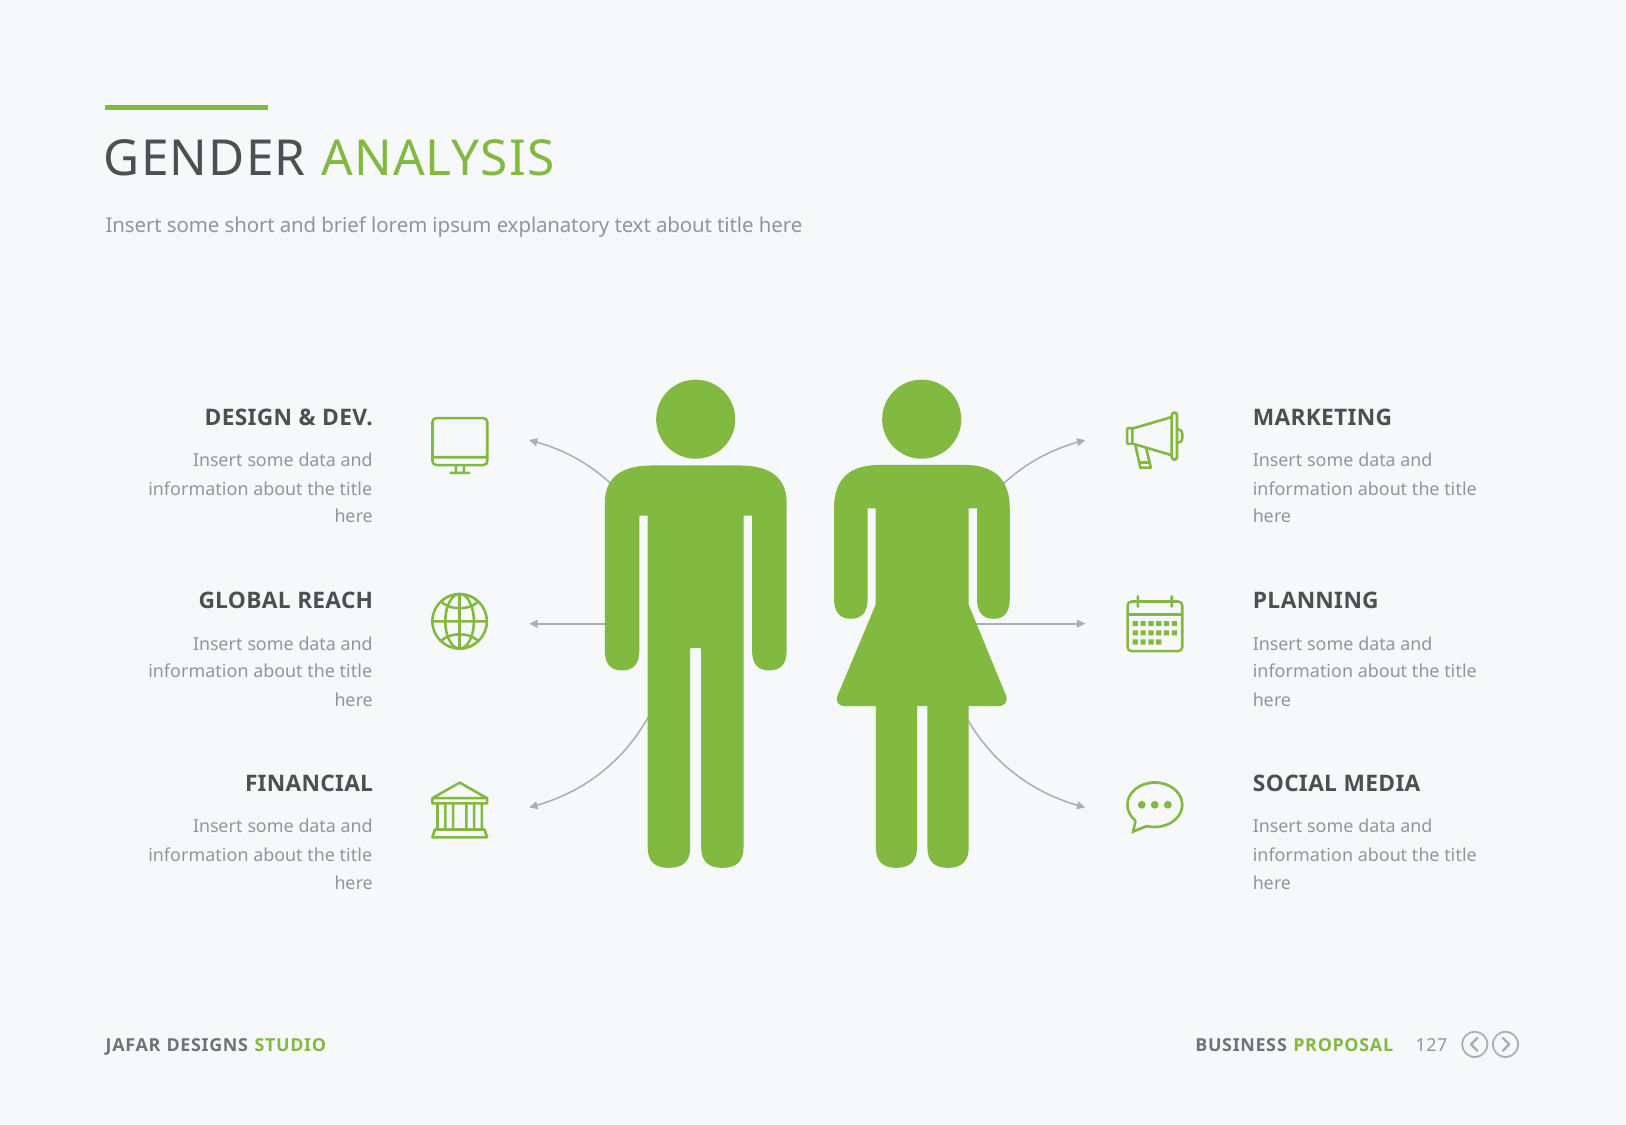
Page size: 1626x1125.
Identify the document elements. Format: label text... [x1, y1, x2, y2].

text_box [431, 781, 489, 839]
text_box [604, 379, 1010, 868]
text_box [529, 438, 604, 481]
text_box [1126, 595, 1184, 653]
text_box [431, 416, 489, 475]
text_box [529, 750, 604, 810]
text_box [431, 592, 489, 650]
text_box [1126, 781, 1184, 834]
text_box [1252, 768, 1521, 866]
text_box [1010, 750, 1086, 810]
text_box [1125, 411, 1184, 470]
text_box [105, 402, 373, 500]
list Insert some short and brief lorem ipsum explanatory text about title here [105, 209, 1519, 241]
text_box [105, 768, 373, 866]
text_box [1252, 402, 1521, 500]
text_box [1252, 585, 1521, 683]
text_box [105, 585, 373, 683]
list Gender Analysis [103, 125, 1518, 188]
text_box [1010, 438, 1086, 481]
